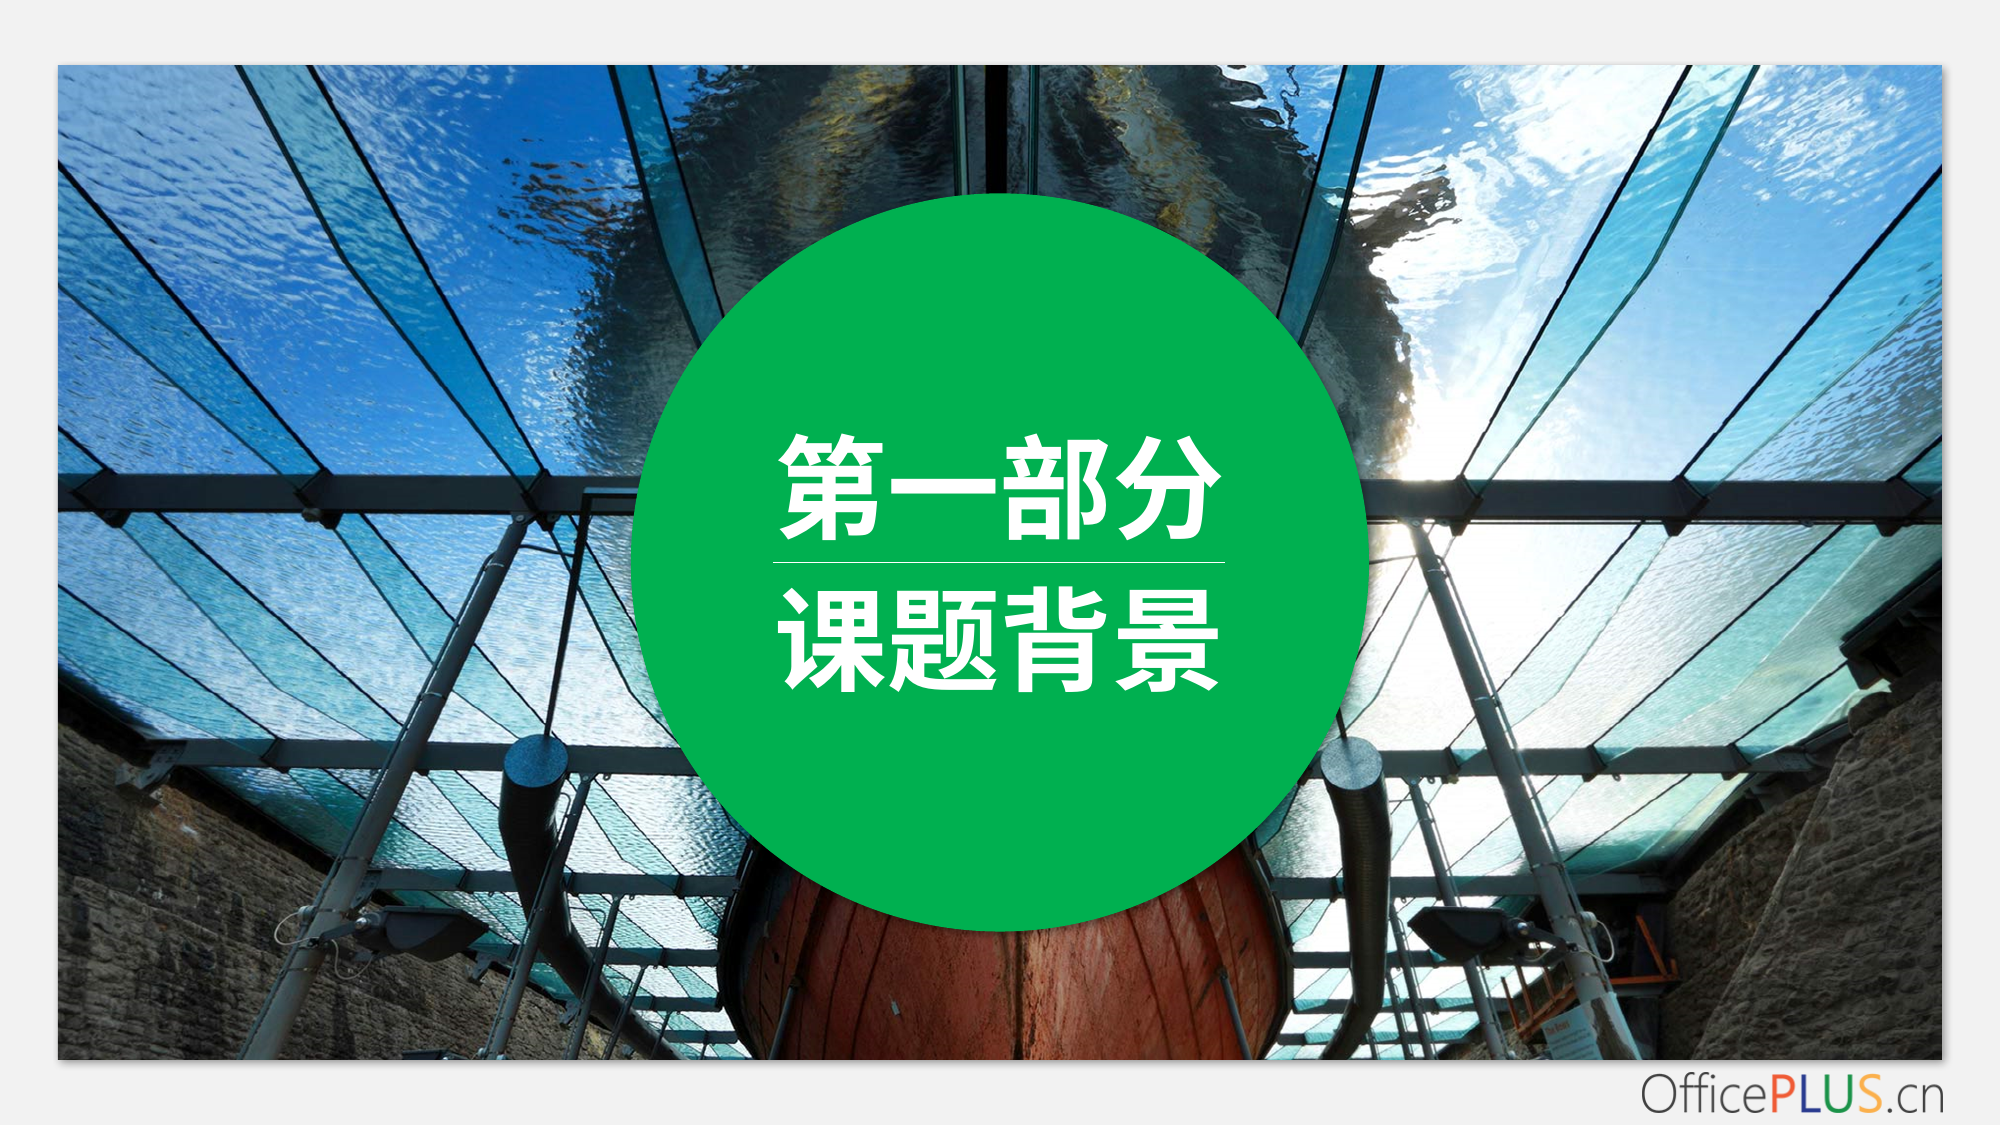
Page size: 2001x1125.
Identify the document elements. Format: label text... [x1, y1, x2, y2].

text_box [57, 64, 1943, 1061]
text_box 课题背景 [760, 562, 1240, 713]
picture [1641, 1072, 1943, 1113]
text_box [629, 192, 1371, 933]
text_box 第一部分 [760, 410, 1240, 561]
